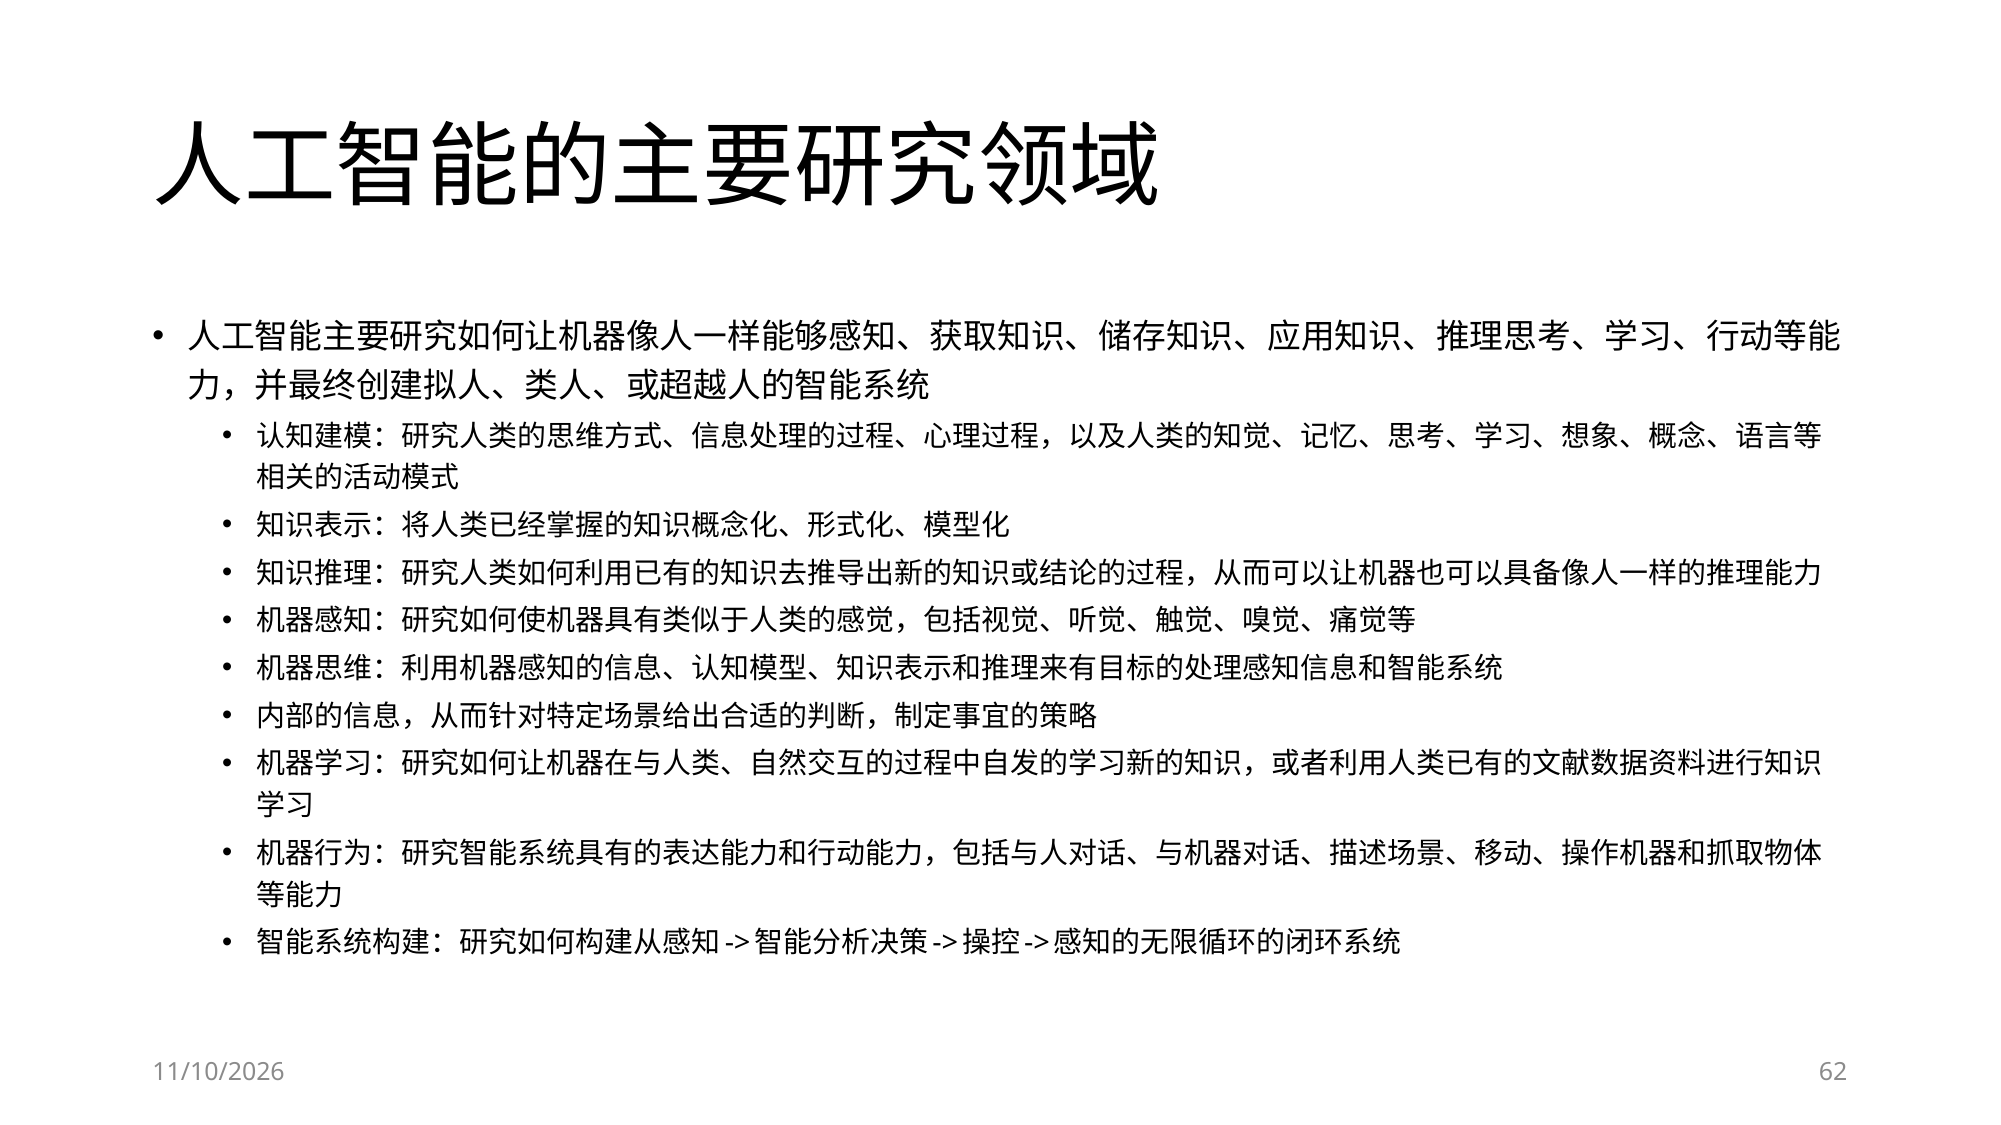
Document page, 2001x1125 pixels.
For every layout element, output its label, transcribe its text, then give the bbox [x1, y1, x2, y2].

slide_number 62 [1412, 1042, 1863, 1103]
list 人工智能主要研究如何让机器像人一样能够感知、获取知识、储存知识、应用知识、推理思考、学习、行动等能力，并最终创建拟人、类人、或超越人的智能系统 认知建模：研究人类的思维方式、信息处理的过程、心理过程，以及人类的知觉、记忆、思考、学习、想象、概念、语言等相关的活动模式 知识表示：将人类已经掌握的知识概念化、形式化、模型化 知识推理：研究人类如何利用已有的知识去推导出新的知识或结论的过程，从而可以让机器也可以具备像人一样的推理能力 机器感知：研究如何使机器具有类似于人类的感觉，包括视觉、听觉、触觉、嗅觉、痛觉等 机器思维：利用机器感知的信息、认知模型、知识表示和推理来有目标的处理感知信息和智能系统 内部的信息，从而针对特定场景给出合适的判断，制定事宜的策略 机器学习：研究如何让机器在与人类、自然交互的过程中自发的学习新的知识，或者利用人类已有的文献数据资料进行知识学习 机器行为：研究智能系统具有的表达能力和行动能力，包括与人对话、与机器对话、描述场景、移动、操作机器和抓取物体等能力 智能系统构建：研究如何构建从感知->智能分析决策->操控->感知的无限循环的闭环系统 [137, 299, 1863, 1014]
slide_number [137, 1042, 588, 1103]
title 人工智能的主要研究领域 [137, 59, 1863, 278]
